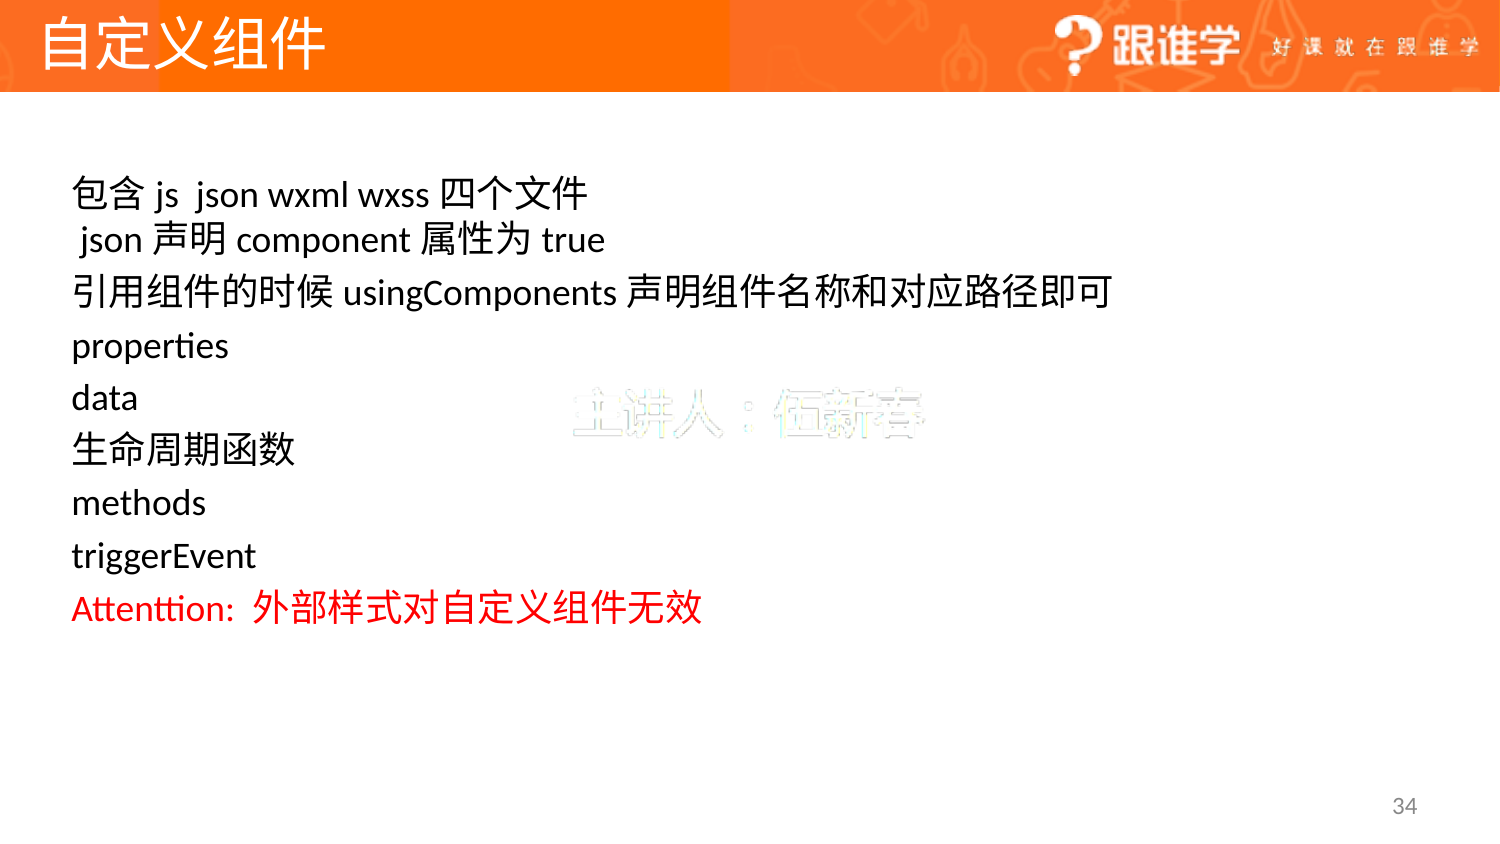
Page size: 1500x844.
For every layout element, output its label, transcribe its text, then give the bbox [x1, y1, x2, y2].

picture [0, 0, 1500, 844]
text_box 包含js json wxml wxss四个文件 json声明component属性为true 引用组件的时候usingComponents声明组件名称和对应路径即可 properties data 生命周期函数 methods triggerEvent Attenttion: 外部样式对自定义组件无效 [64, 162, 1122, 682]
slide_number 34 [1074, 781, 1426, 828]
